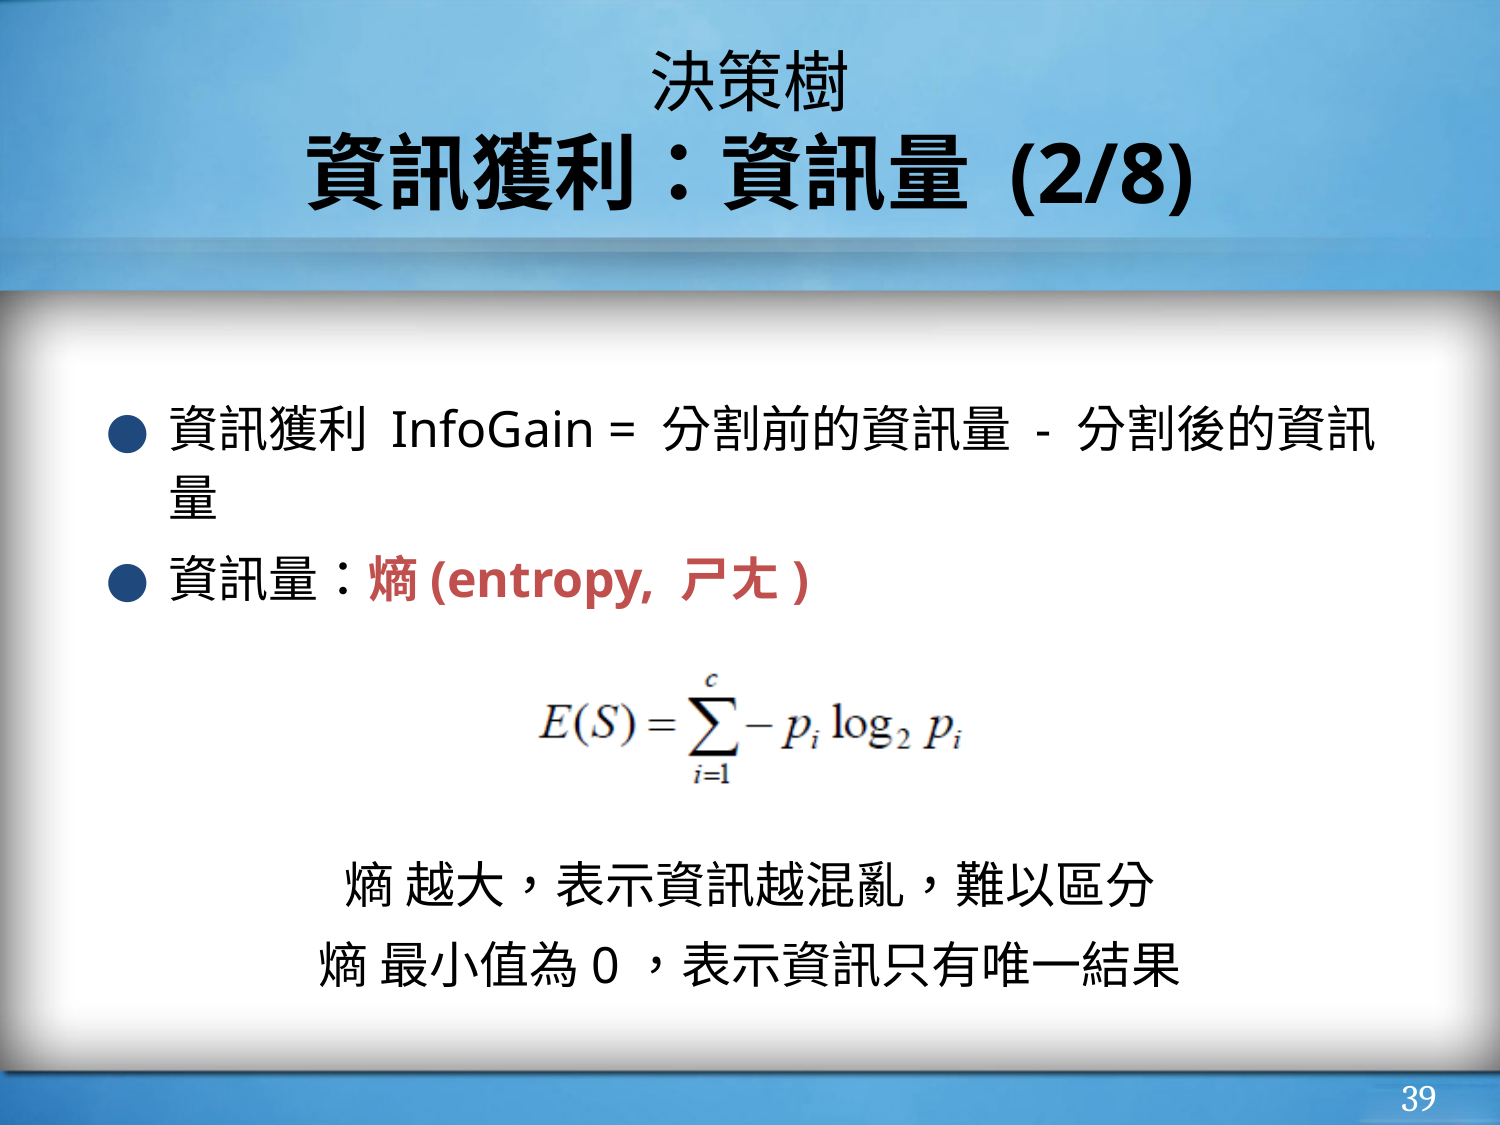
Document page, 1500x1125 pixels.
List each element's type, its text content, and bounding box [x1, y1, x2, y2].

picture [0, 0, 1500, 1125]
list 熵 越大，表示資訊越混亂，難以區分 熵 最小值為0，表示資訊只有唯一結果 [78, 556, 1422, 1009]
title 決策樹 資訊獲利：資訊量 (2/8) [78, 27, 1422, 232]
slide_number ‹#› [1350, 1074, 1488, 1118]
list 資訊獲利 InfoGain = 分割前的資訊量 - 分割後的資訊量 資訊量：熵(entropy, ㄕㄤ) [78, 373, 1422, 556]
